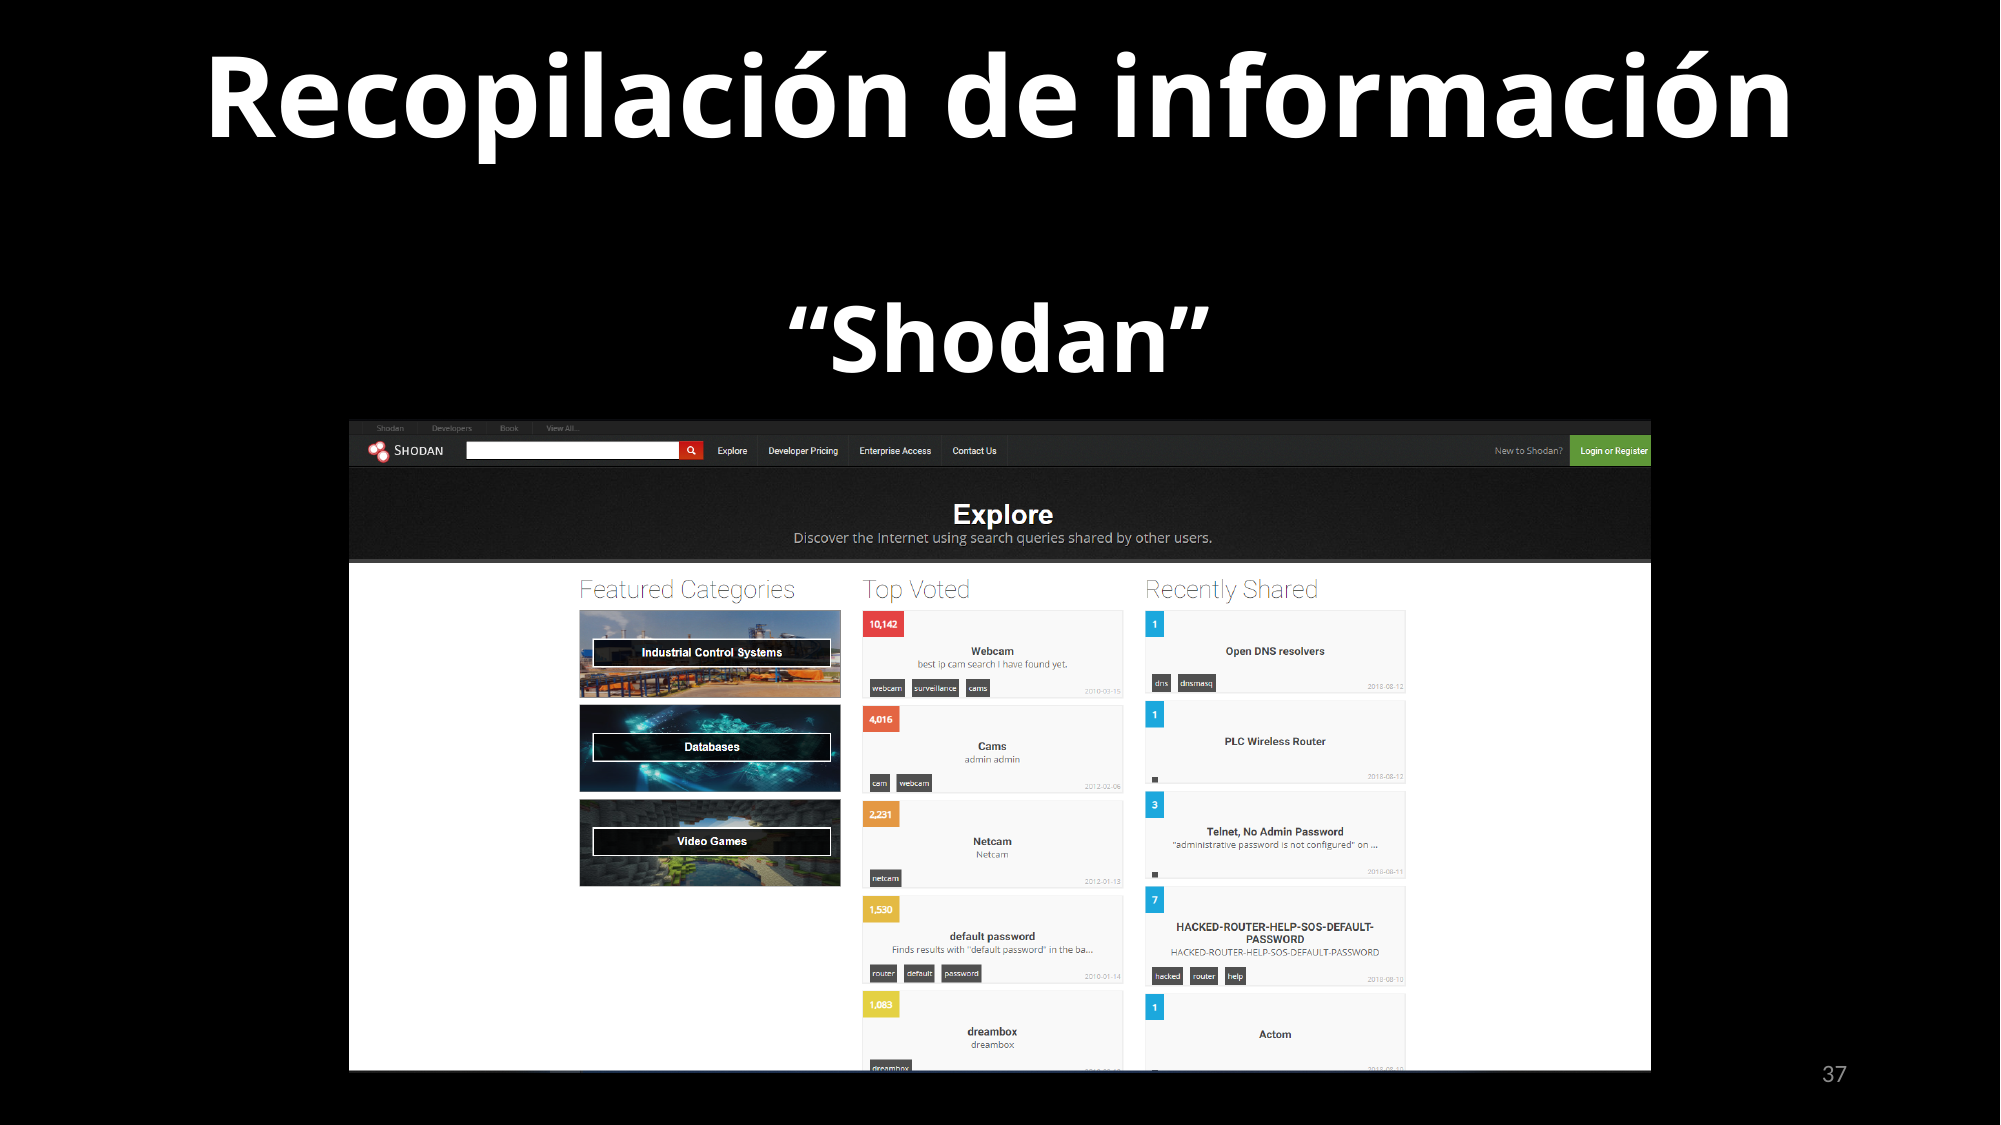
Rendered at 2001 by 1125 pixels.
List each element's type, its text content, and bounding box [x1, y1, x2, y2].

slide_number 37 [1412, 1042, 1863, 1103]
picture [349, 419, 1651, 1073]
text_box Recopilación de información [0, 17, 2000, 167]
text_box “Shodan” [137, 167, 1863, 506]
